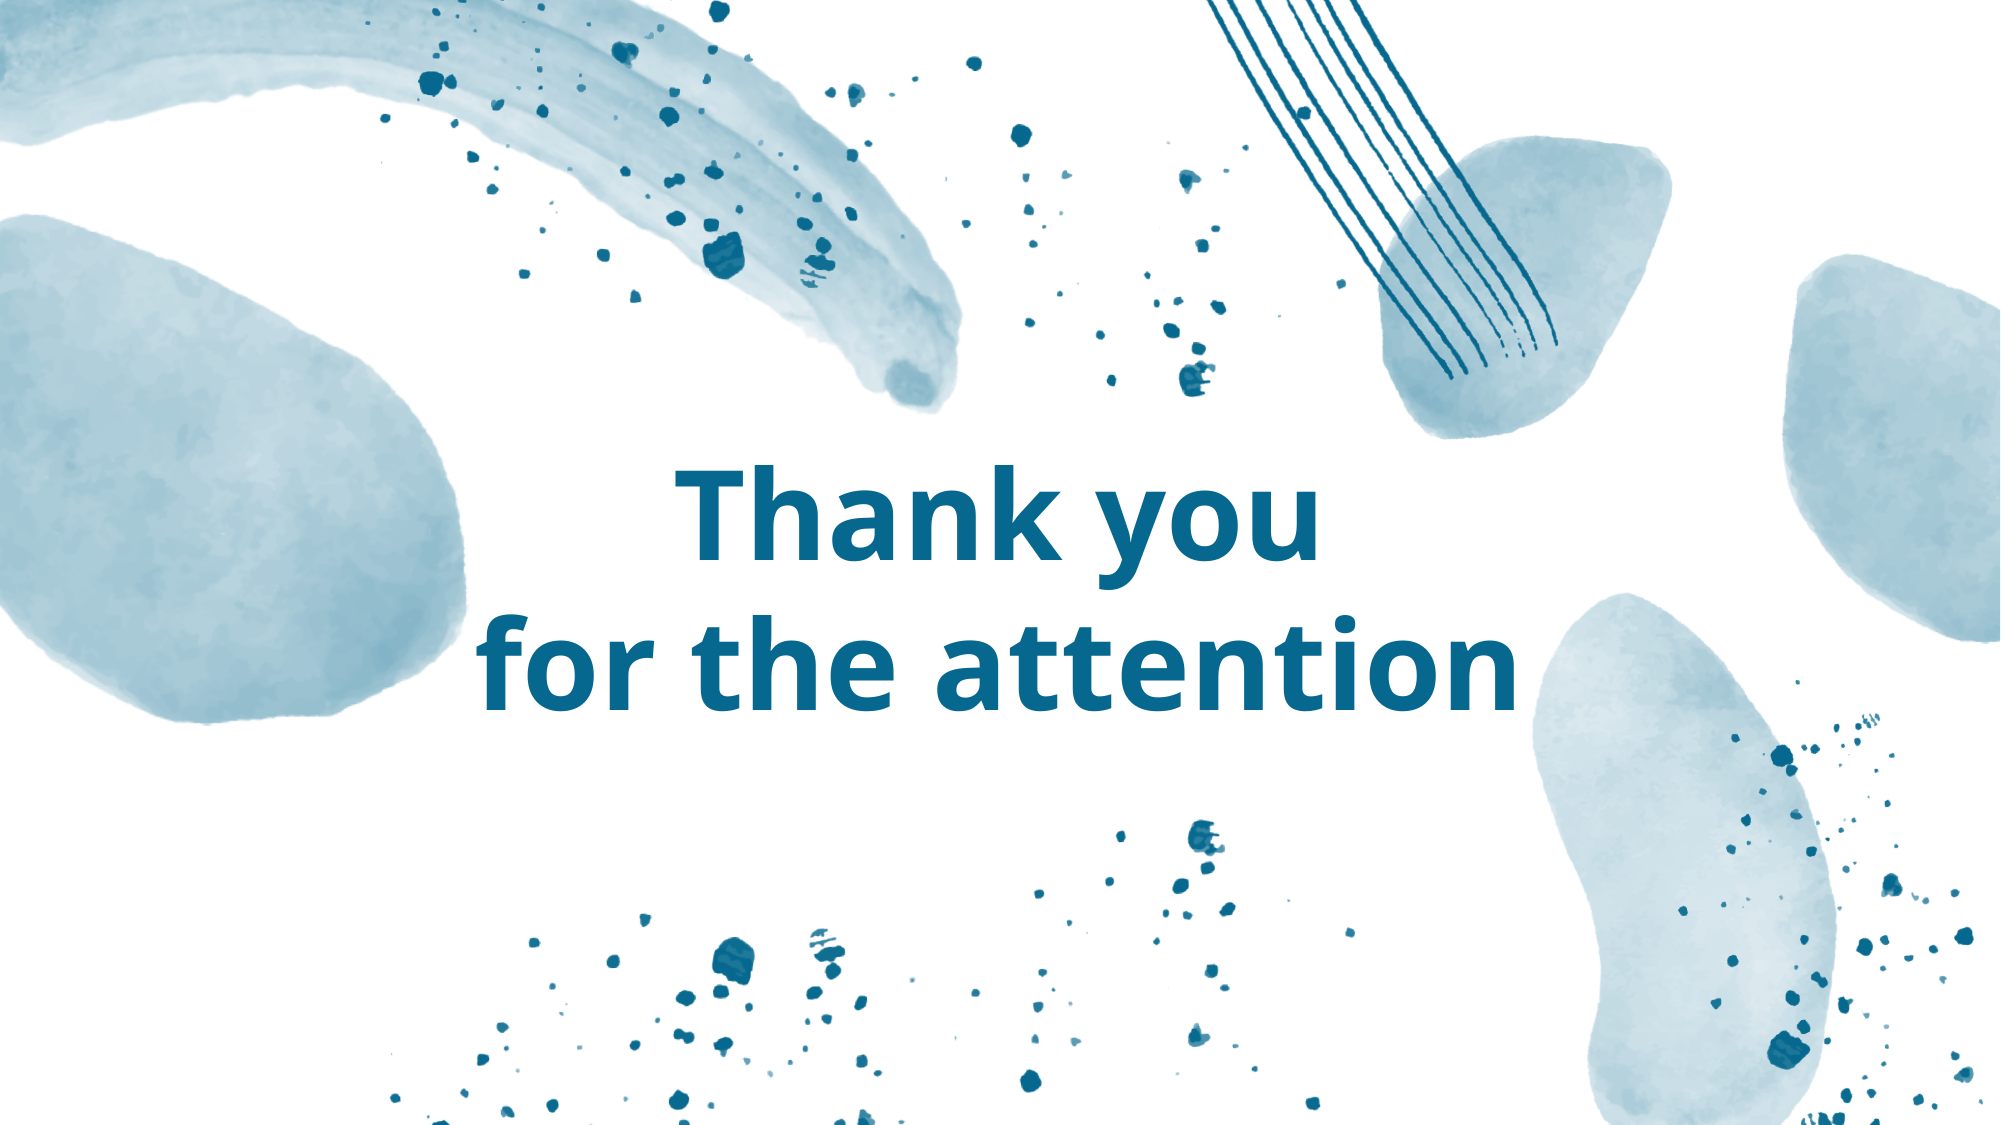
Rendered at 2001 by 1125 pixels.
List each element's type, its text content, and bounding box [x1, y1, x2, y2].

picture [1357, 0, 1366, 15]
picture [1439, 253, 2001, 1125]
picture [1194, 837, 1203, 844]
title Thank you for the attention [410, 420, 1590, 769]
picture [0, 0, 1813, 726]
picture [1185, 373, 1193, 380]
picture [354, 809, 1369, 1125]
